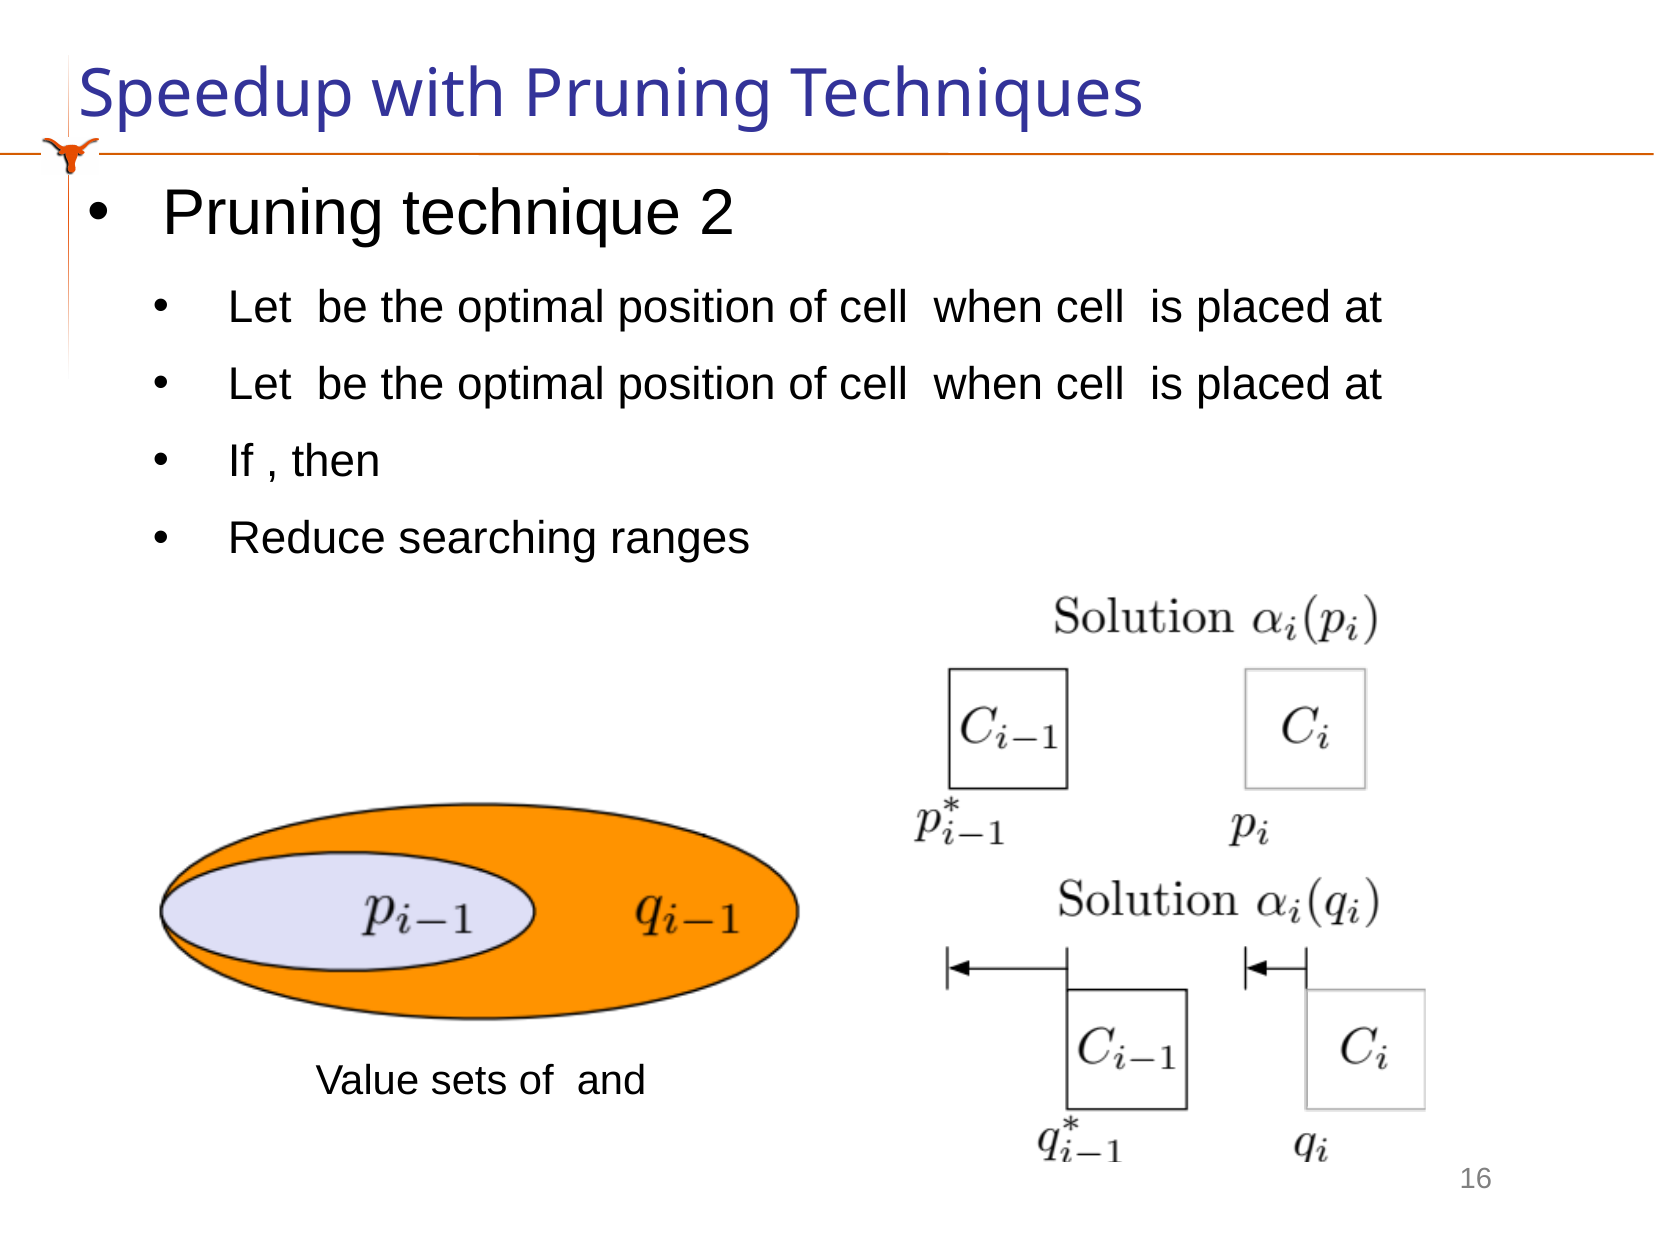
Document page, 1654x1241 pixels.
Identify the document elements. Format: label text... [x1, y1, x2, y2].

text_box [129, 793, 827, 1113]
picture [912, 592, 1426, 1163]
slide_number 16 [1444, 1151, 1587, 1207]
title Speedup with Pruning Techniques [78, 18, 1574, 148]
picture [41, 55, 99, 379]
